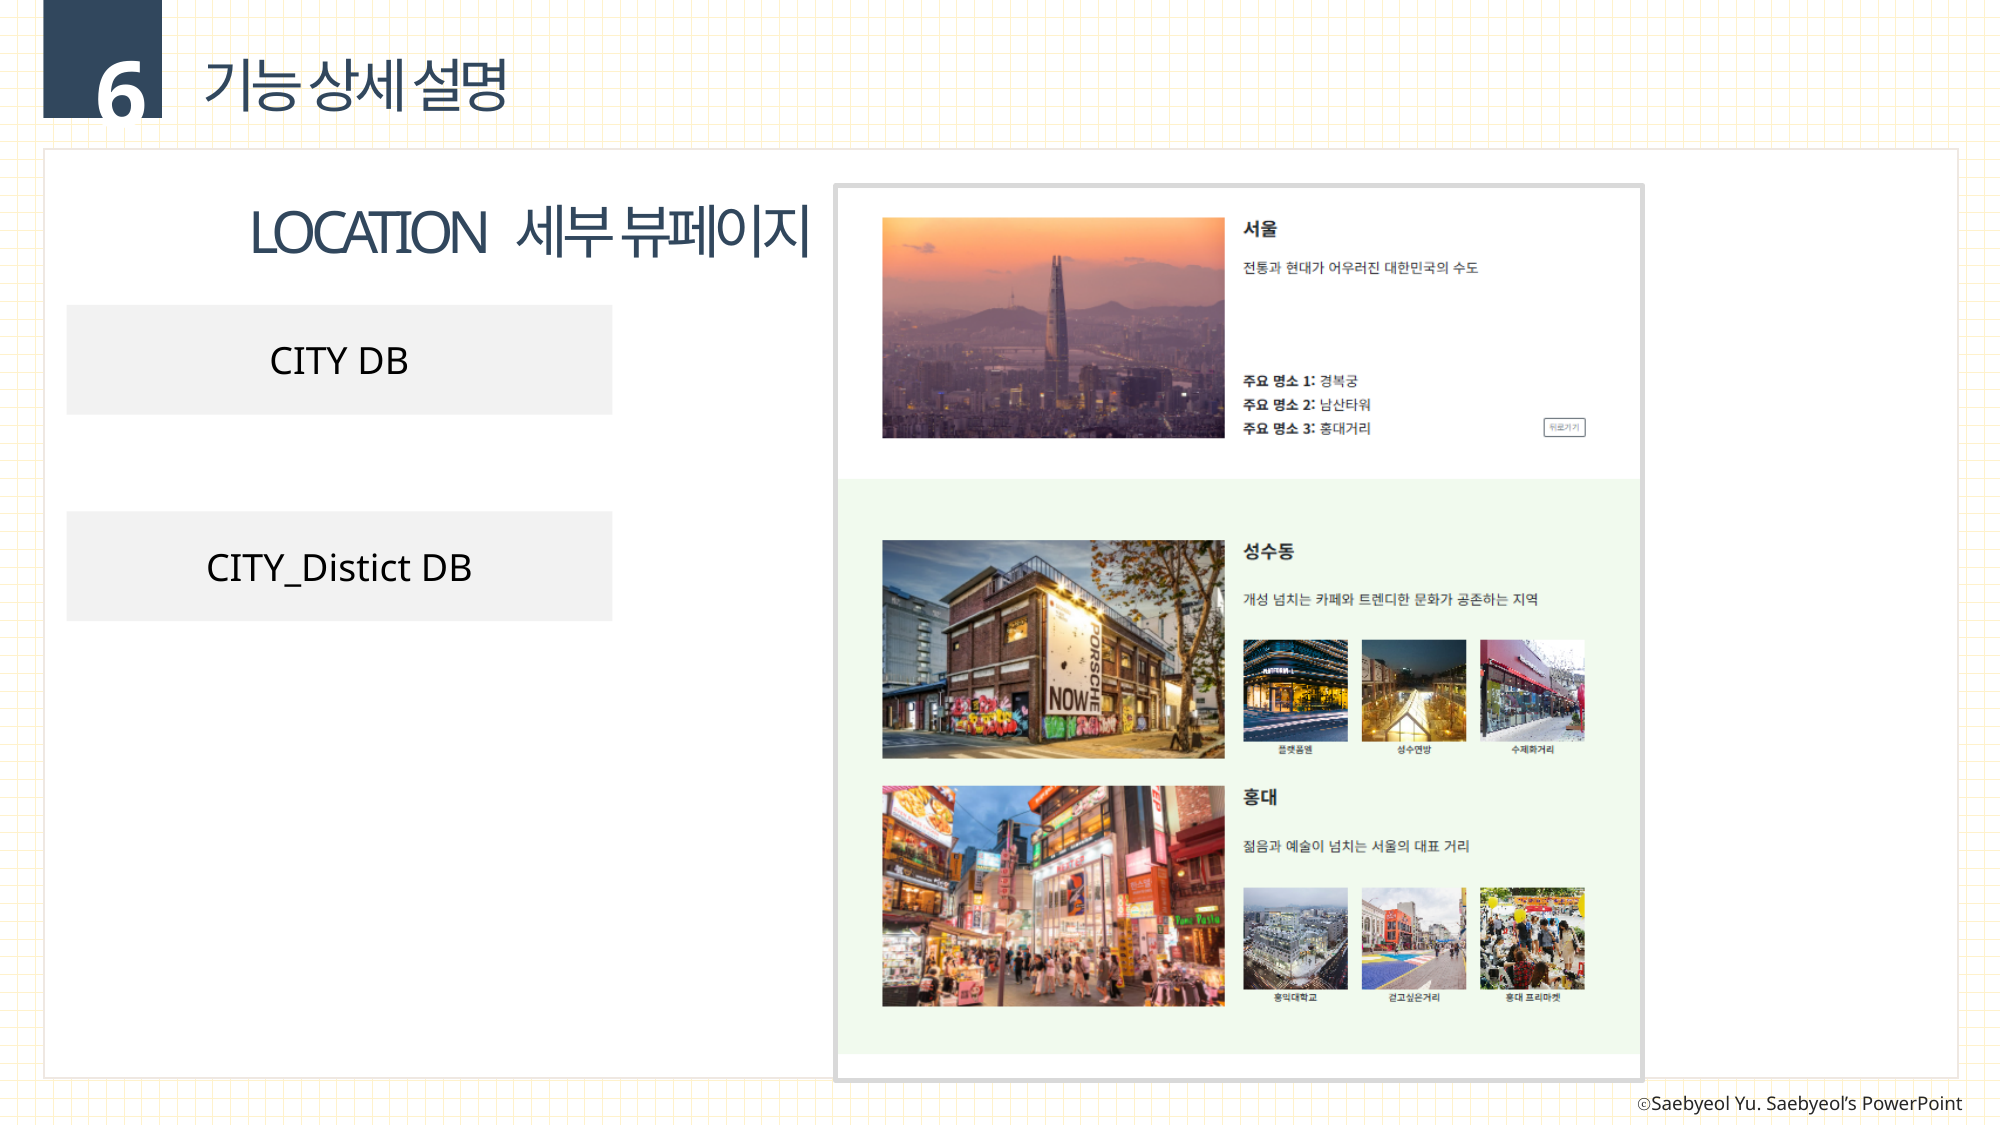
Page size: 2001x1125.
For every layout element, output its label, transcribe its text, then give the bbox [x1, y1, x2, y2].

text_box CITY_Distict DB [66, 510, 613, 622]
picture [838, 187, 1641, 1079]
text_box LOCATION 세부 뷰페이지 [233, 187, 833, 274]
text_box 기능 상세 설명 [188, 41, 617, 128]
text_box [43, 0, 162, 155]
text_box CITY DB [66, 304, 613, 416]
text_box [43, 148, 1959, 1079]
